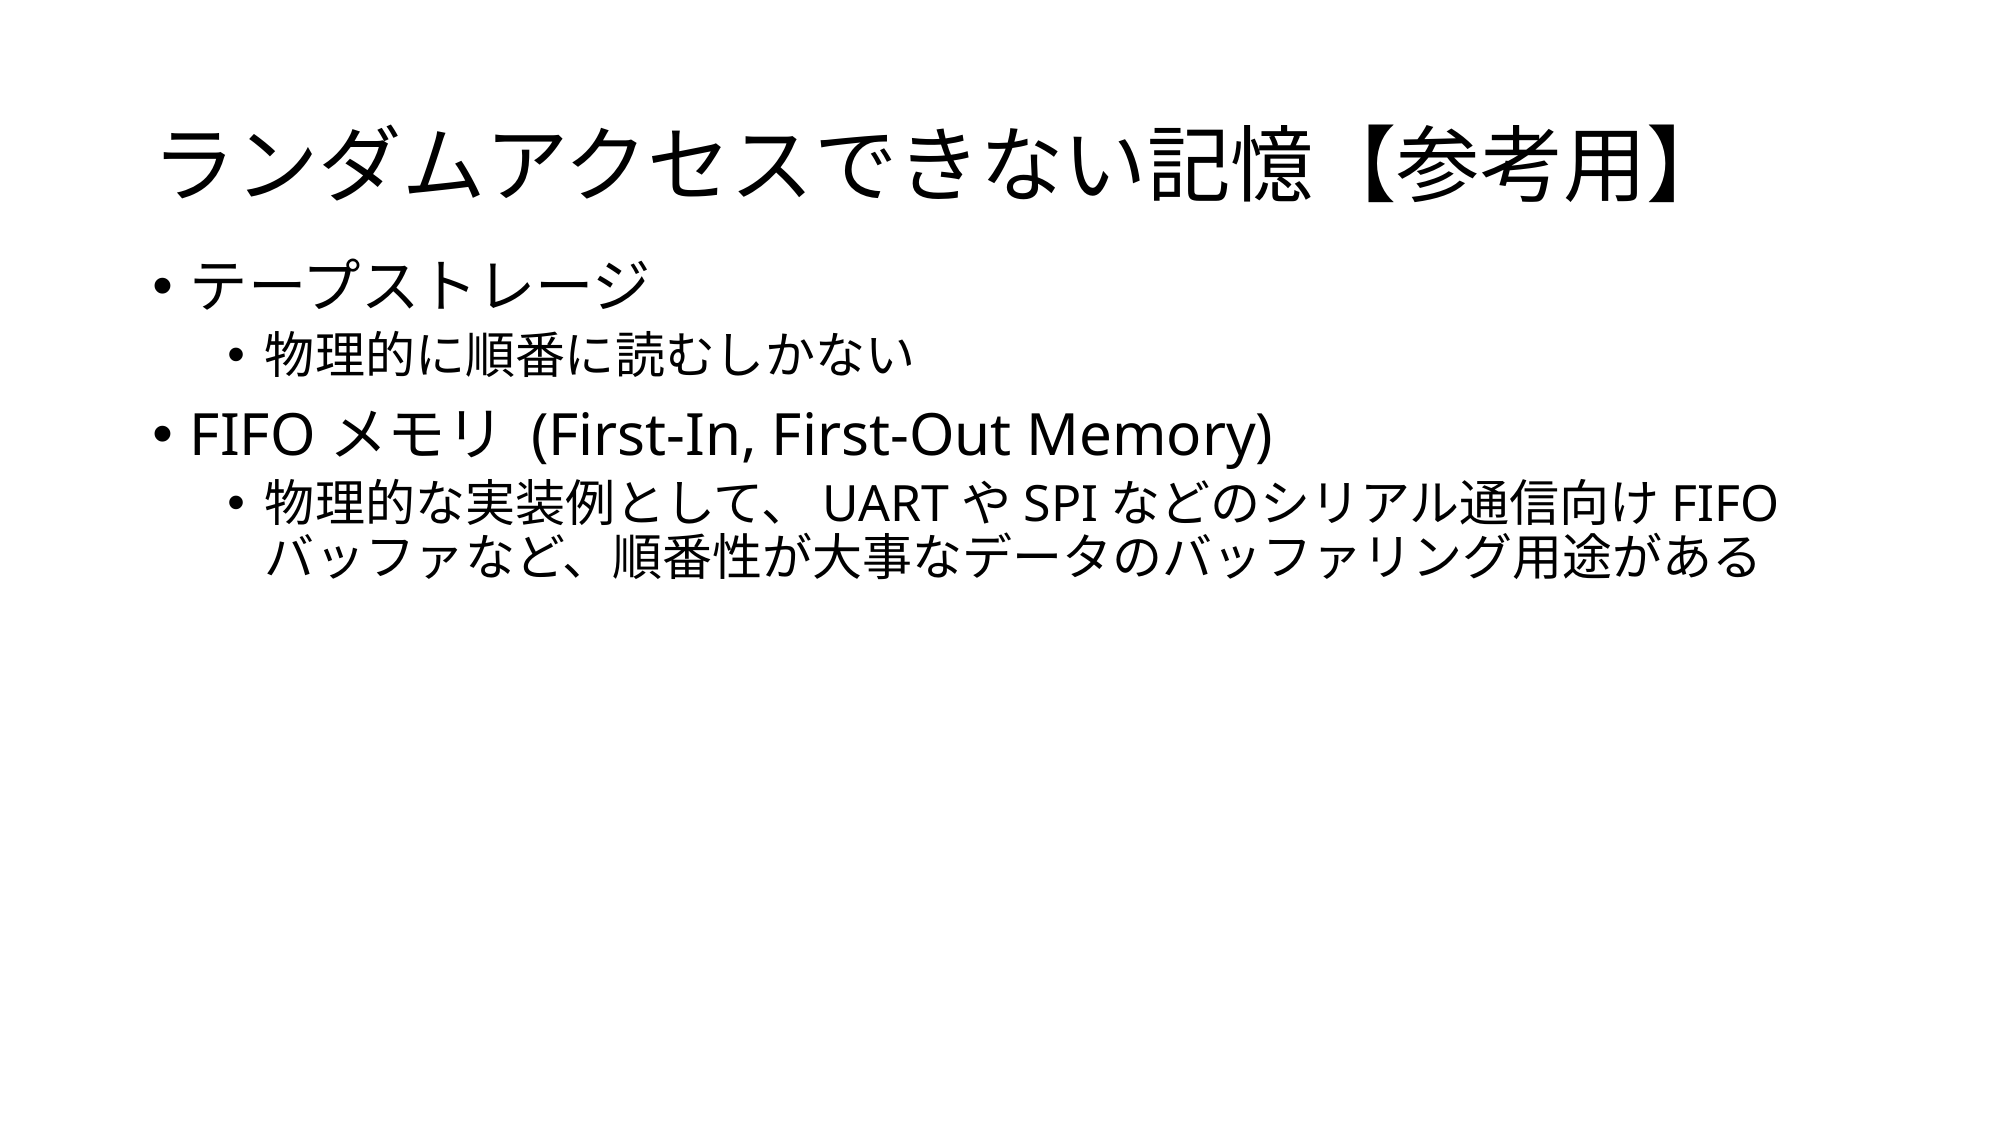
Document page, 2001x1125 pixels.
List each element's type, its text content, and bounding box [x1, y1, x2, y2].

list テープストレージ 物理的に順番に読むしかない FIFOメモリ (First-In, First-Out Memory) 物理的な実装例として、UARTやSPIなどのシリアル通信向けFIFOバッファなど、順番性が大事なデータのバッファリング用途がある [137, 249, 1863, 1090]
title ランダムアクセスできない記憶【参考用】 [137, 59, 1863, 249]
